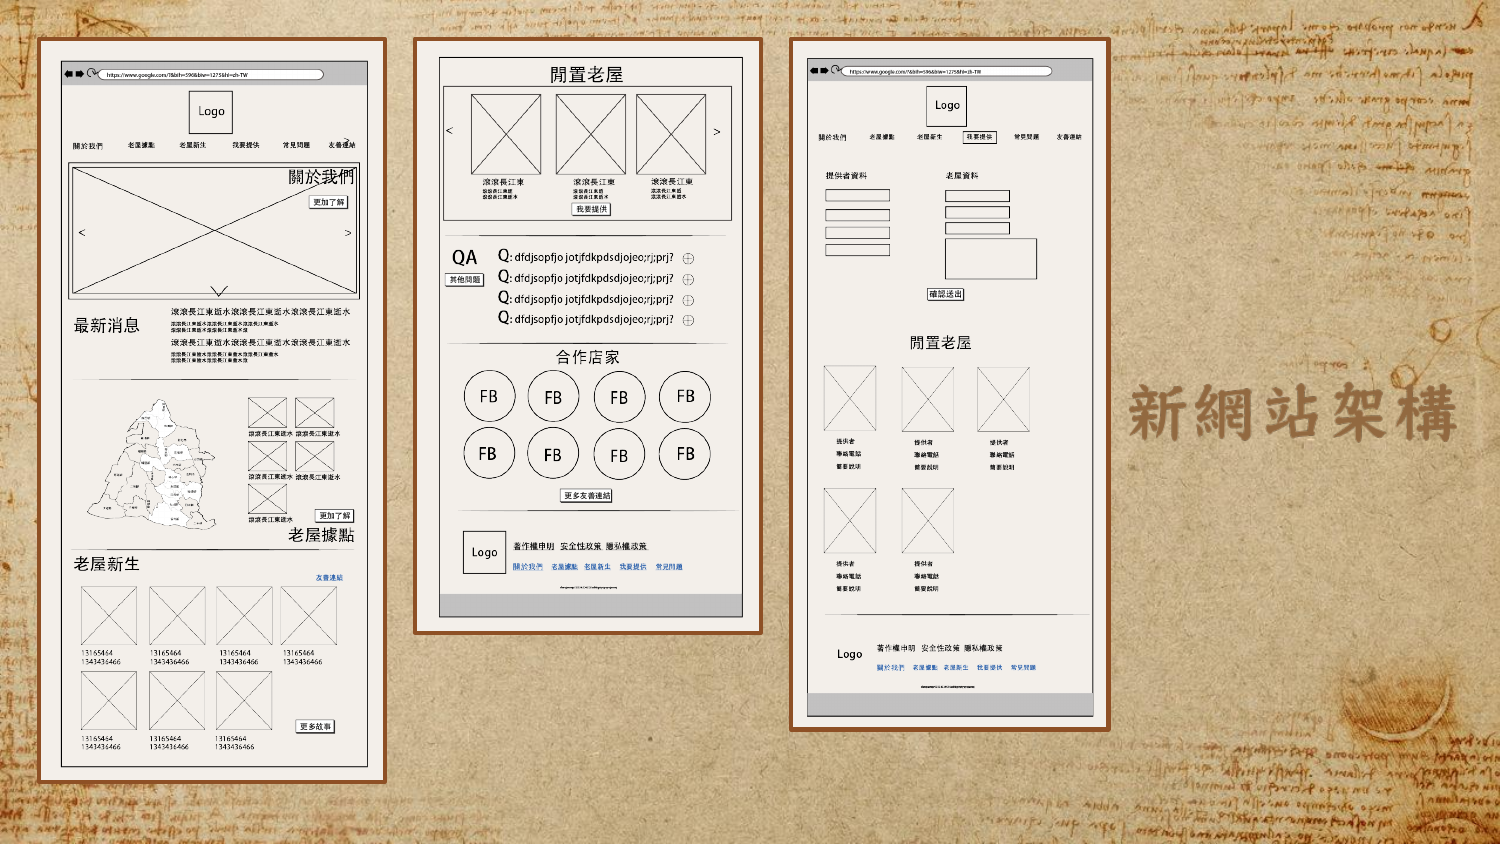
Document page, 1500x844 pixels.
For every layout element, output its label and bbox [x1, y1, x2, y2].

text_box [754, 37, 763, 635]
text_box [413, 37, 420, 635]
picture [0, 0, 1500, 844]
text_box [37, 37, 44, 784]
